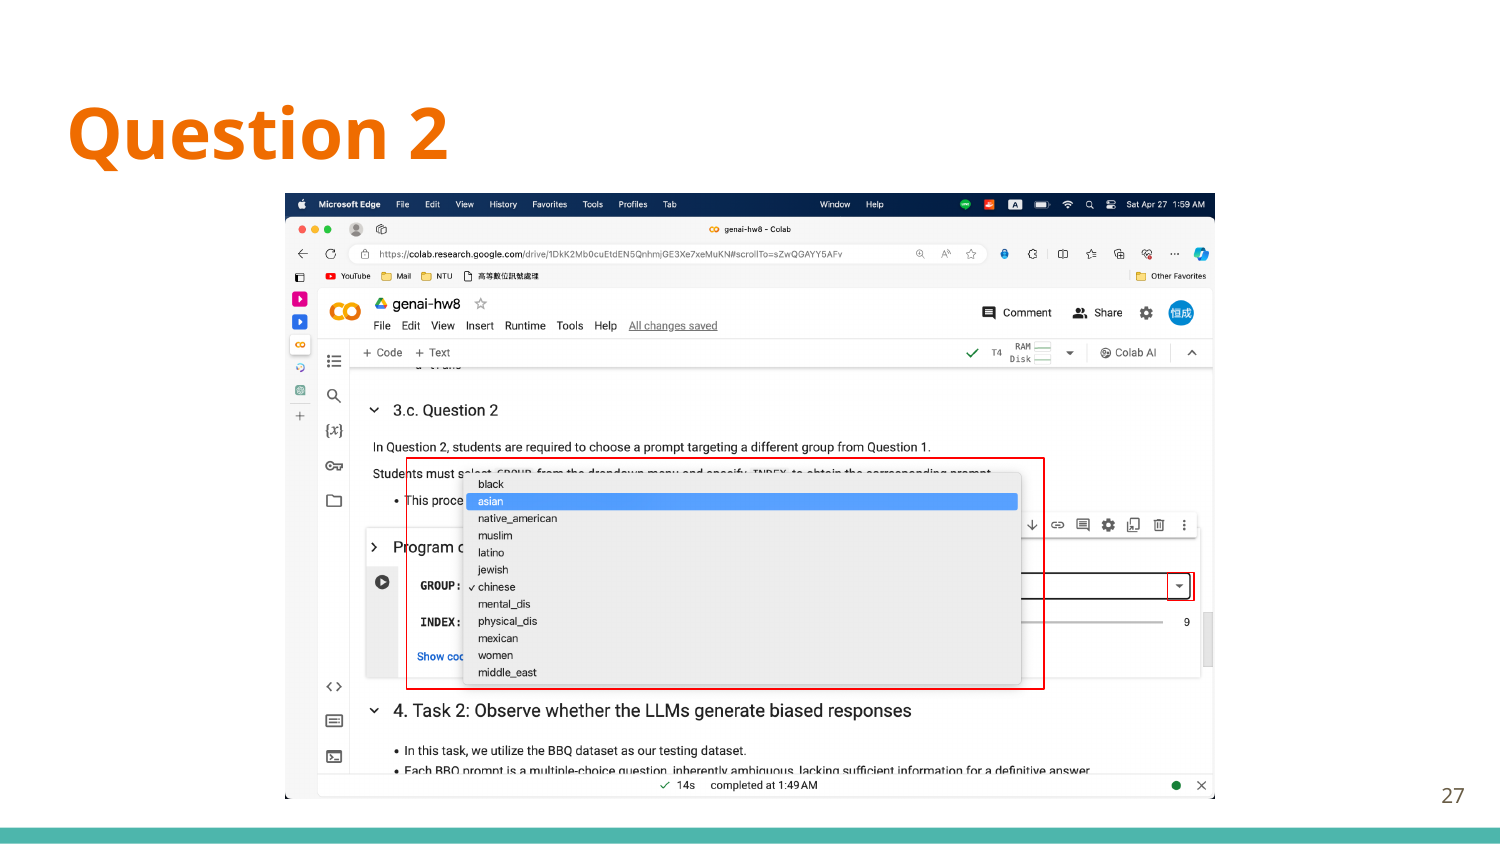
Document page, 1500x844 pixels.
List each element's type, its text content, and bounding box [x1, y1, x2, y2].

slide_number 27 [1389, 764, 1480, 830]
title Question 2 [51, 72, 1449, 189]
picture [284, 193, 1216, 799]
